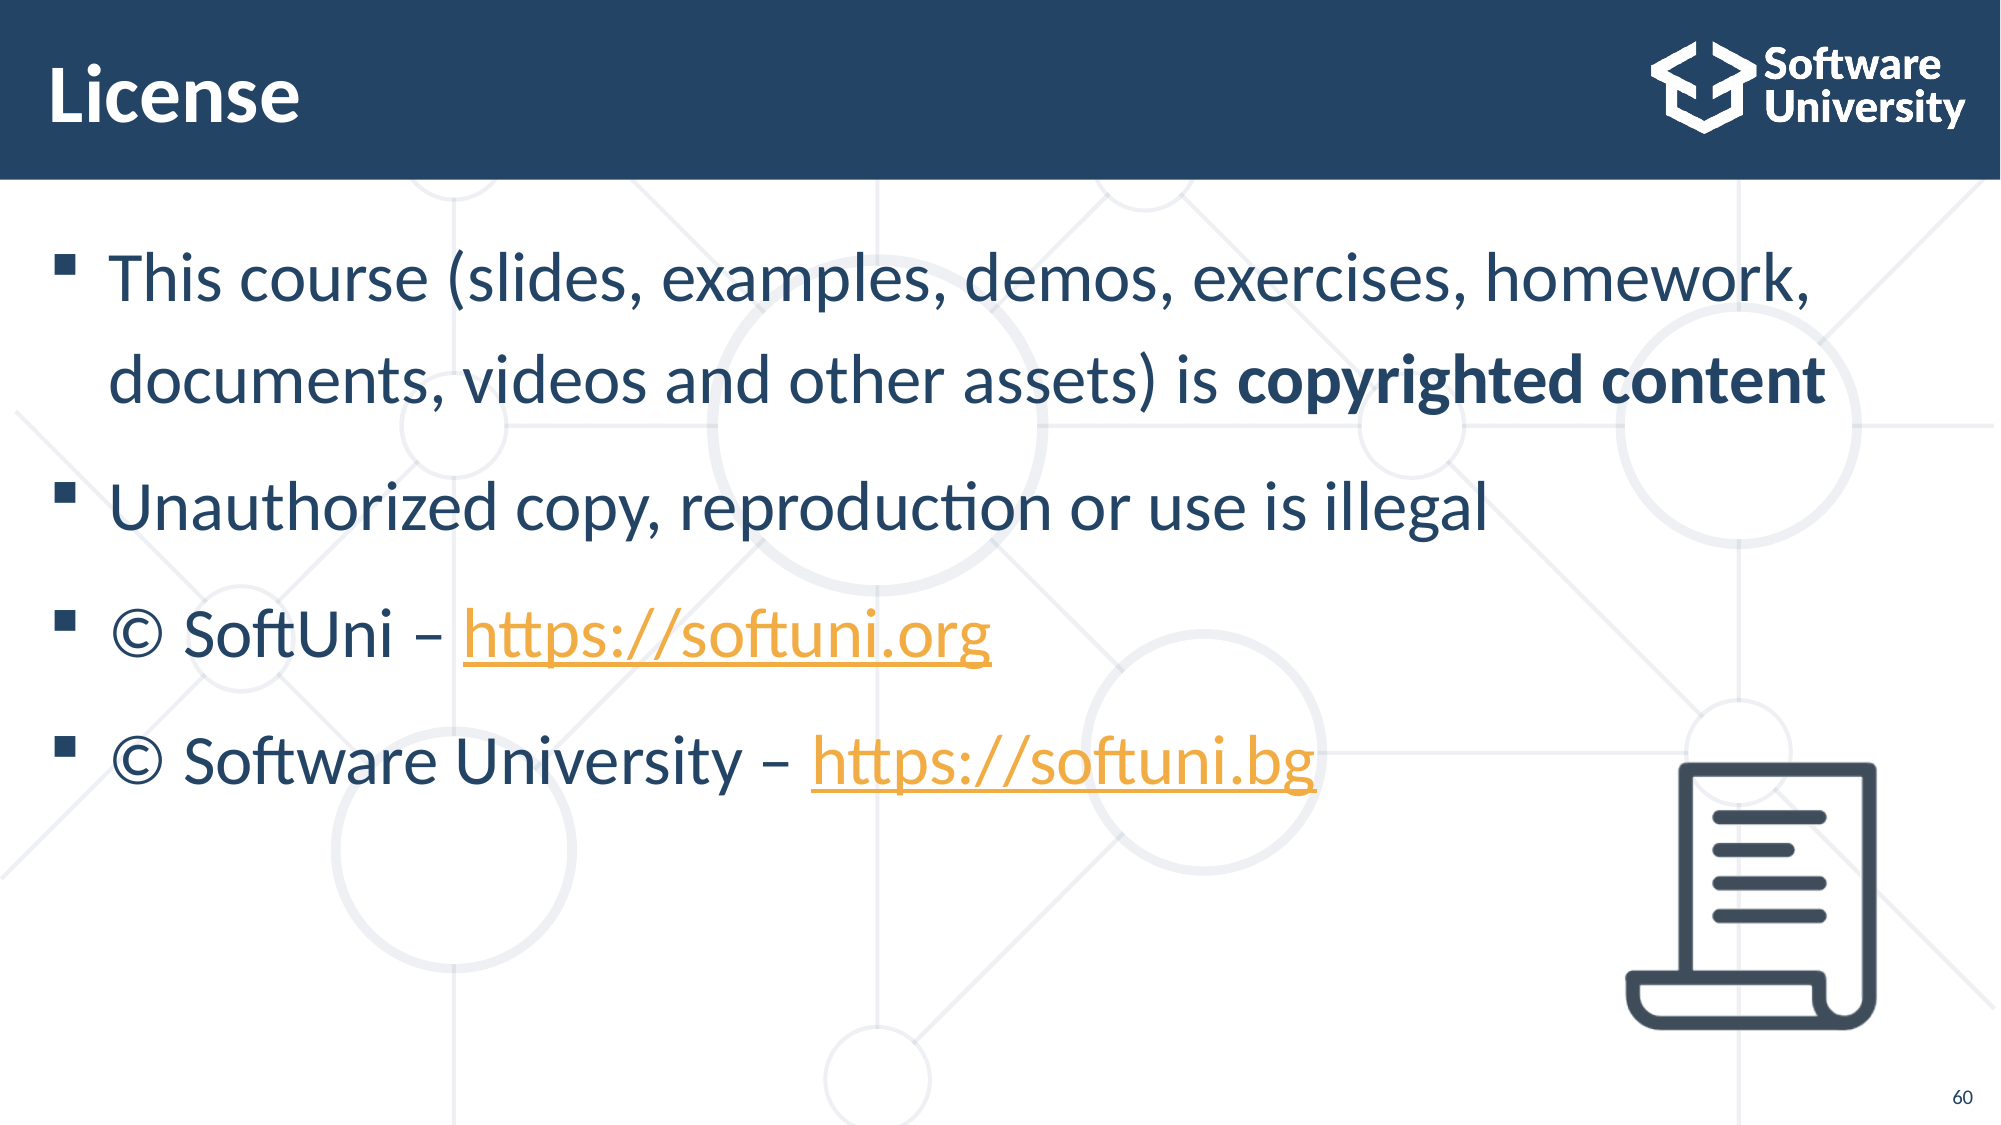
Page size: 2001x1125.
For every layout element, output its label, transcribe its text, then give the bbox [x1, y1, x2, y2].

picture [1651, 41, 1966, 134]
title License [31, 16, 1625, 162]
slide_number 60 [1927, 1067, 1989, 1117]
picture [1598, 728, 1916, 1065]
list This course (slides, examples, demos, exercises, homework, documents, videos and other assets) is copyrighted content Unauthorized copy, reproduction or use is illegal © SoftUni – https://softuni.org © Software University – https://softuni.bg [31, 208, 1970, 1104]
